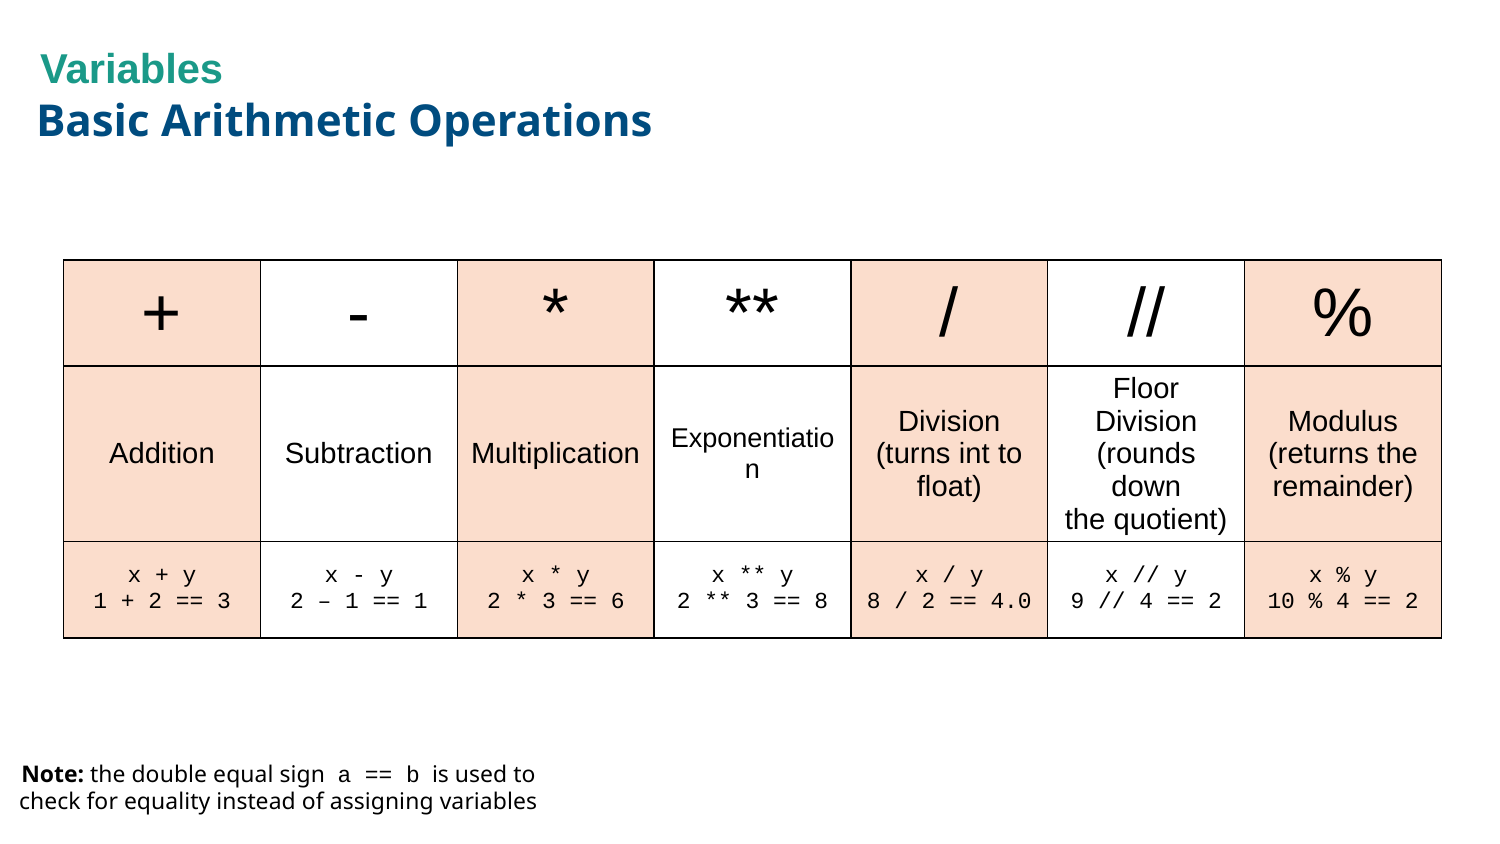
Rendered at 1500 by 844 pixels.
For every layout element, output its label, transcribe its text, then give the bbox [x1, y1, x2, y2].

table_header % [1245, 261, 1441, 365]
text_box Note: the double equal sign a == b is used to check for equality instead of assigning variables [0, 752, 557, 822]
table_cell x % y 10 % 4 == 2 [1245, 542, 1441, 637]
table_cell Subtraction [261, 367, 457, 541]
table_header // [1048, 261, 1244, 365]
table_header ** [655, 261, 850, 365]
table_cell x * y 2 * 3 == 6 [458, 542, 653, 637]
table_cell x // y 9 // 4 == 2 [1048, 542, 1244, 637]
title Basic Arithmetic Operations [24, 100, 683, 173]
table_cell Multiplication [458, 367, 653, 541]
table_header / [852, 261, 1047, 365]
table_cell x + y 1 + 2 == 3 [64, 542, 260, 637]
table_header - [261, 261, 457, 365]
table_header + [64, 261, 260, 365]
table_cell x - y 2 – 1 == 1 [261, 542, 457, 637]
table_cell Modulus (returns the remainder) [1245, 367, 1441, 541]
table_header * [458, 261, 653, 365]
text_box Variables [0, 0, 783, 100]
table_cell Addition [64, 367, 260, 541]
table_cell Exponentiation [655, 367, 850, 541]
table_cell x / y 8 / 2 == 4.0 [852, 542, 1047, 637]
table_cell x ** y 2 ** 3 == 8 [655, 542, 850, 637]
table_cell Floor Division (rounds down the quotient) [1048, 367, 1244, 541]
table_cell Division (turns int to float) [852, 367, 1047, 541]
